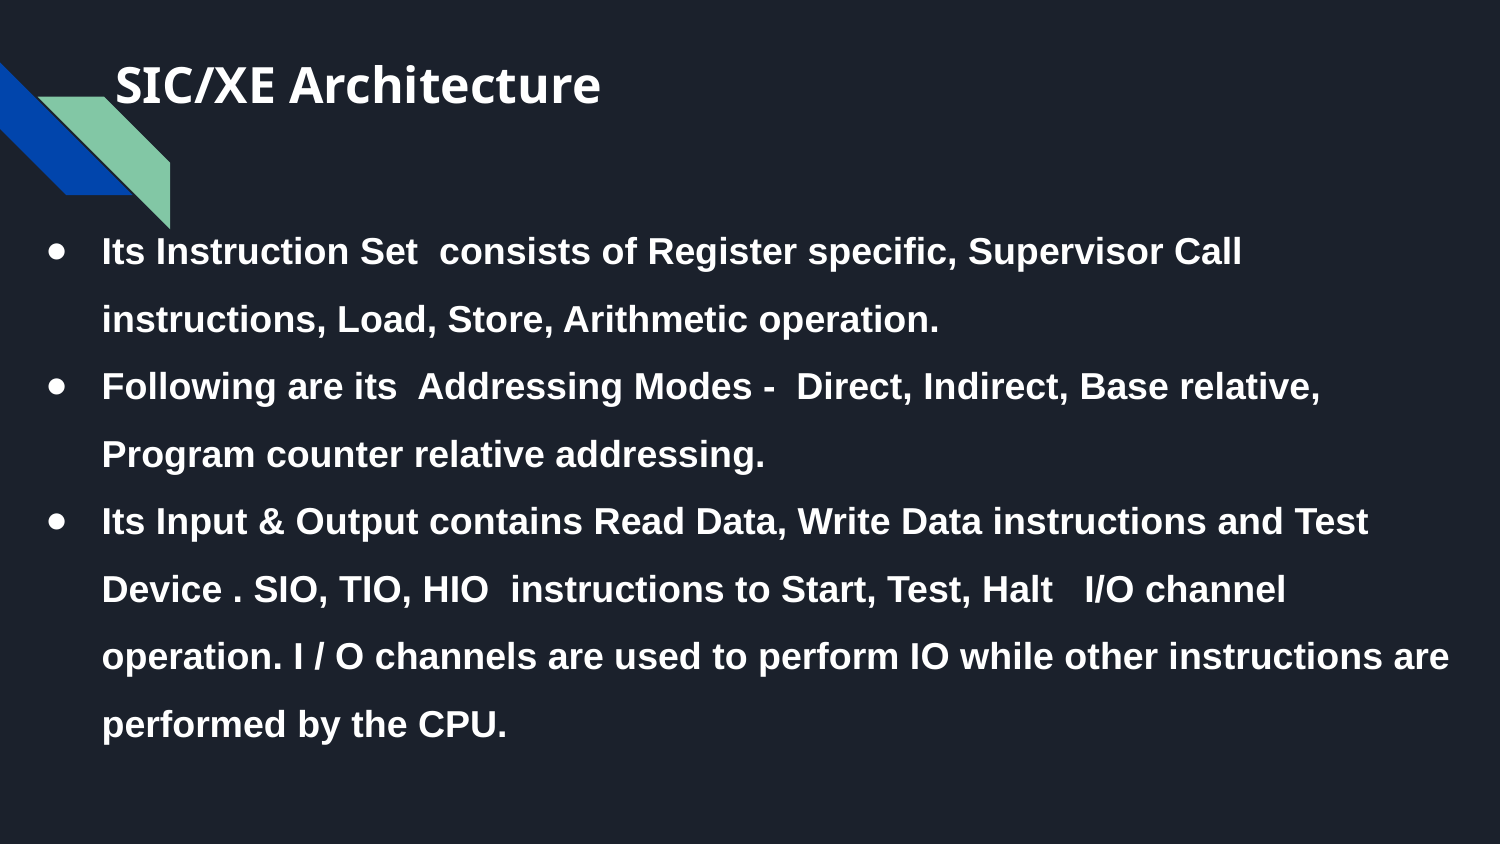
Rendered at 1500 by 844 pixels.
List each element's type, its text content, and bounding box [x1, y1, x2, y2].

title SIC/XE Architecture [100, 38, 1367, 126]
list Its Instruction Set consists of Register specific, Supervisor Call instructions, Load, Store, Arithmetic operation. Following are its Addressing Modes - Direct, Indirect, Base relative, Program counter relative addressing. Its Input & Output contains Read Data, Write Data instructions and Test Device . SIO, TIO, HIO instructions to Start, Test, Halt I/O channel operation. I / O channels are used to perform IO while other instructions are performed by the CPU. [11, 189, 1489, 782]
